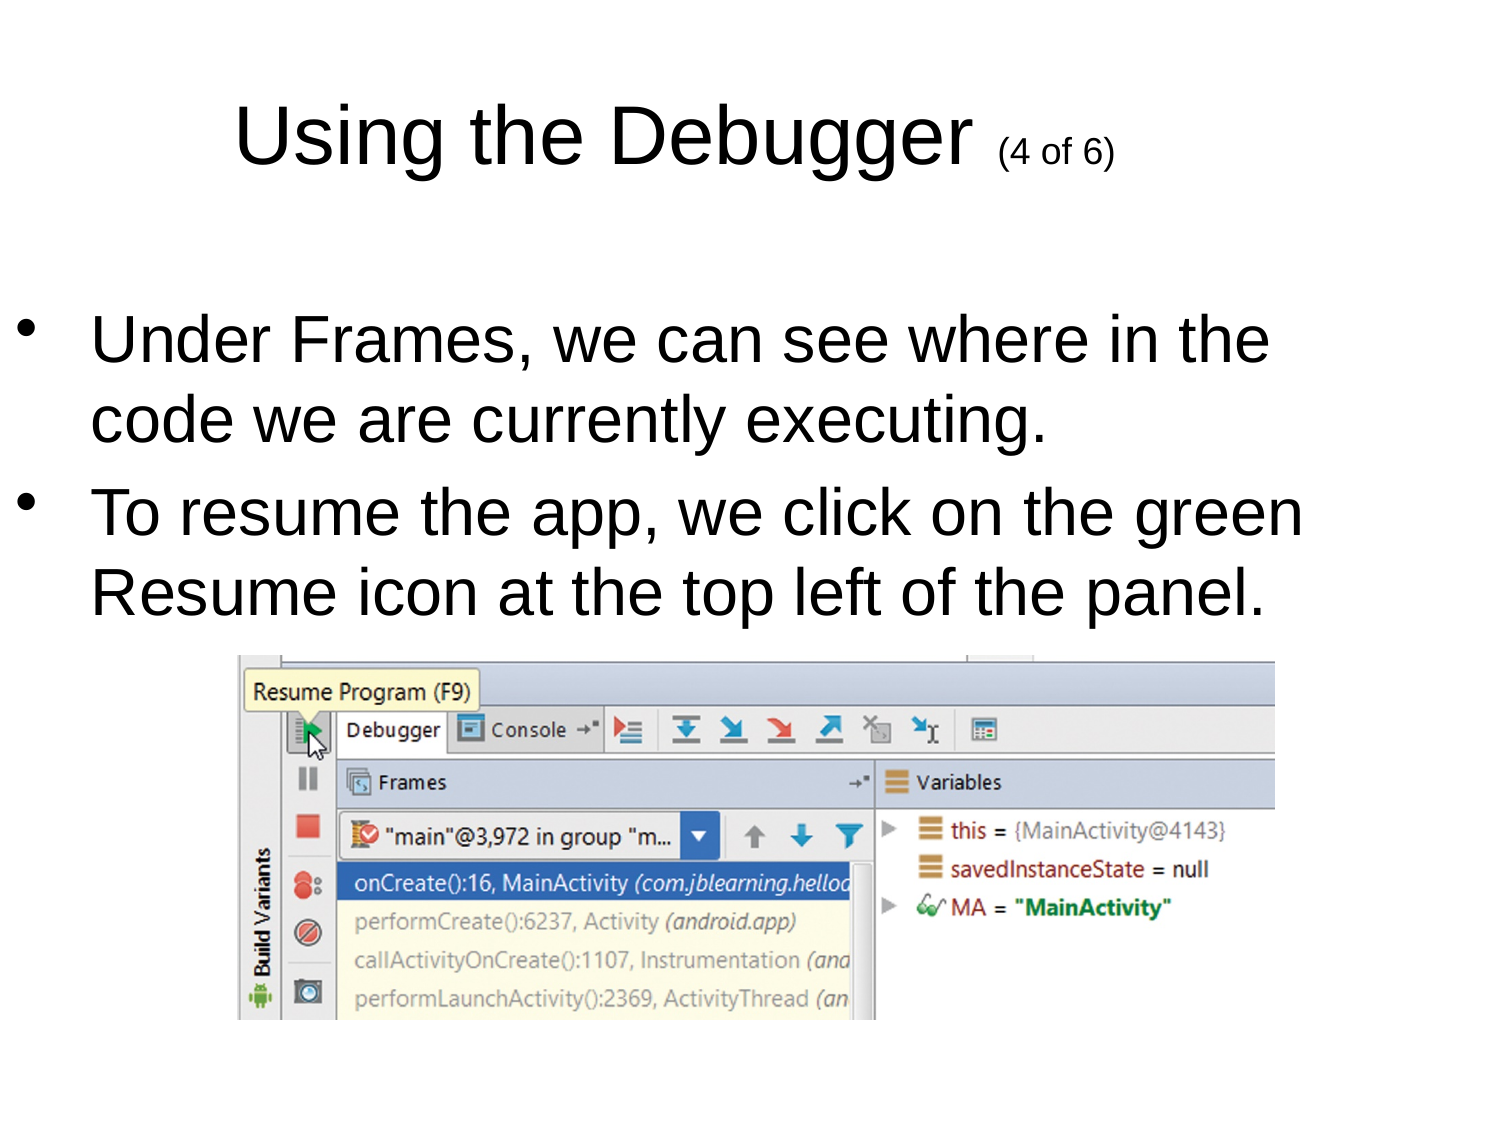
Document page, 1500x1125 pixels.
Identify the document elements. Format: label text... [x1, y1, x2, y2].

title Using the Debugger (4 of 6) [0, 37, 1350, 225]
list Under Frames, we can see where in the code we are currently executing. To resume the app, we click on the green Resume icon at the top left of the panel. [0, 288, 1350, 964]
picture [237, 655, 1276, 1021]
